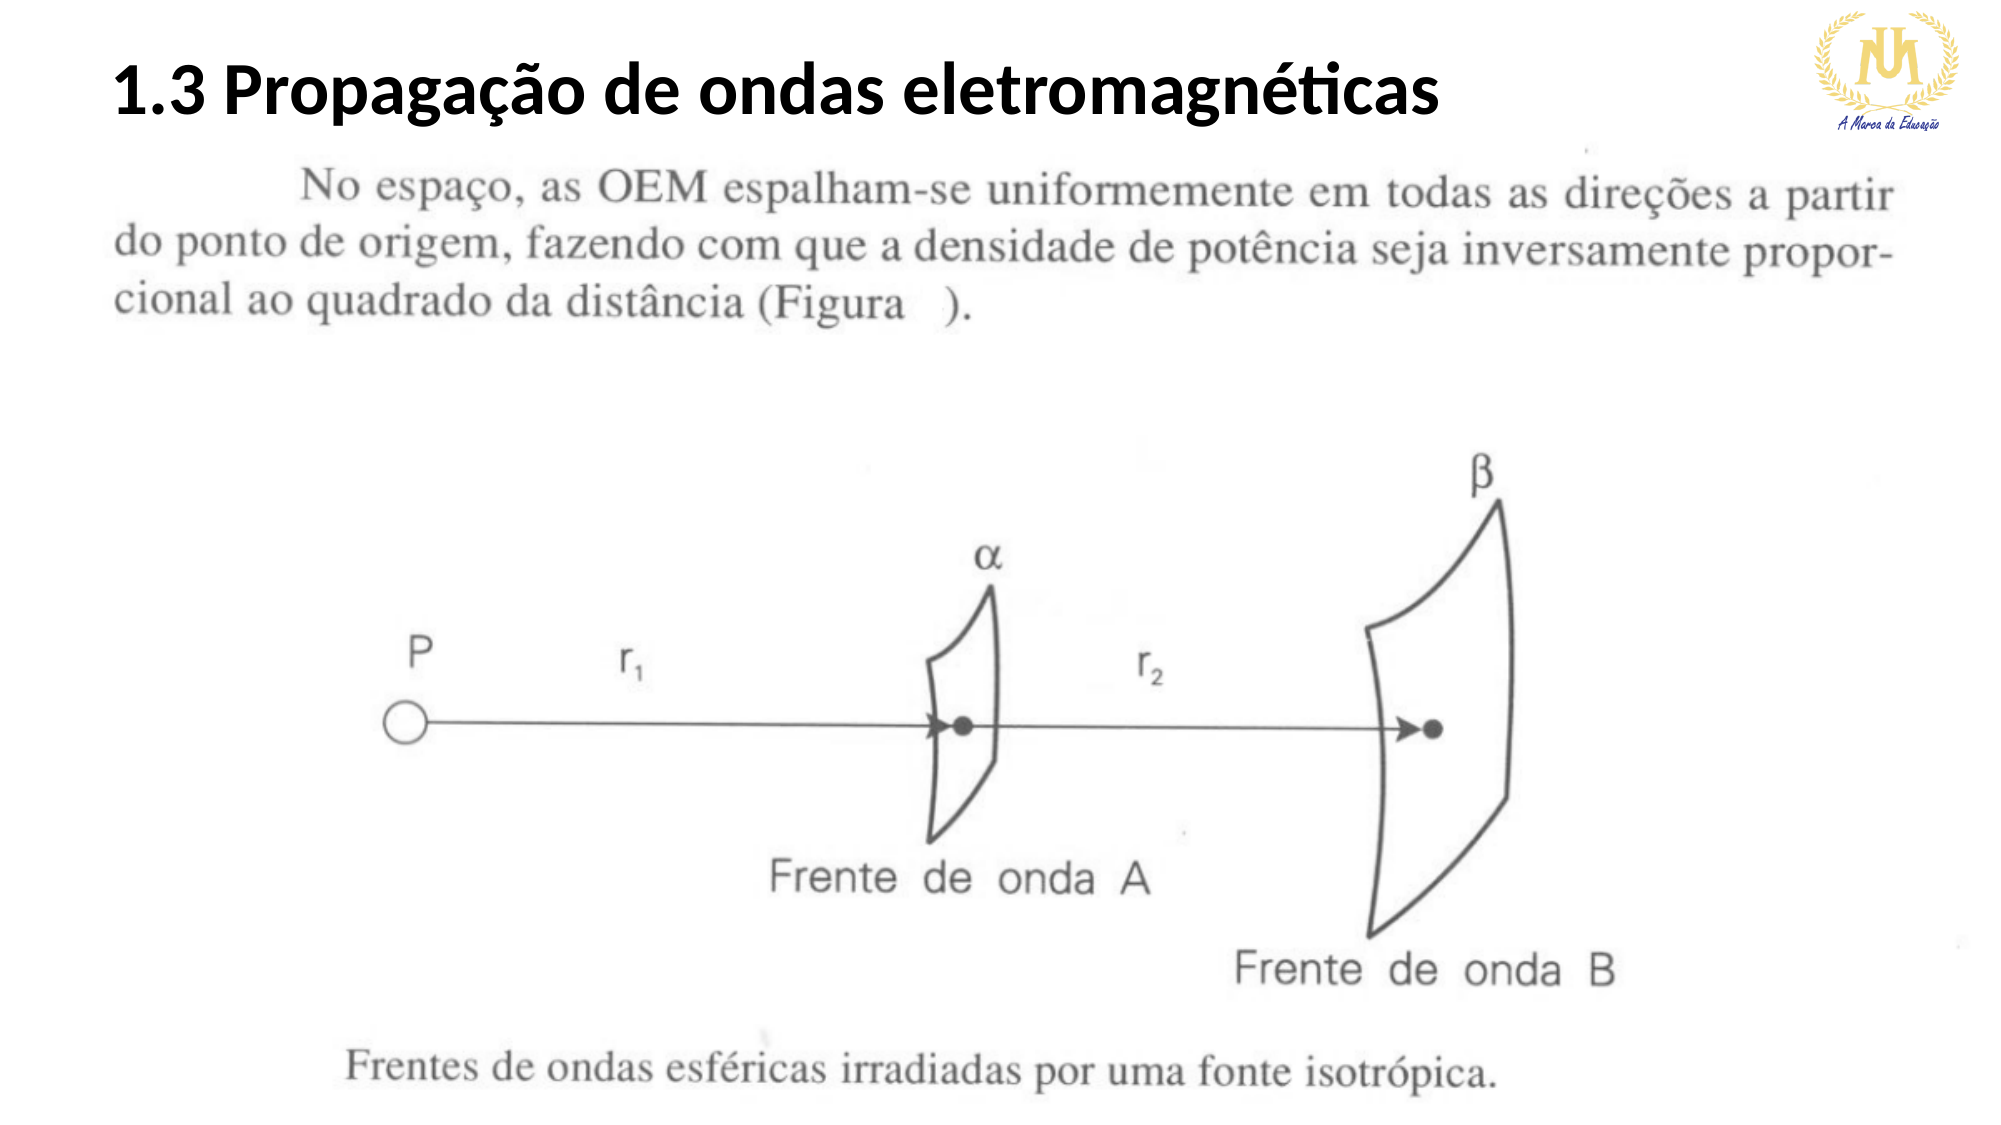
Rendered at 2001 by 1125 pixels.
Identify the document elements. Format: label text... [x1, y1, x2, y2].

text_box 1.3 Propagação de ondas eletromagnéticas [71, 11, 1873, 140]
picture [25, 140, 1975, 1123]
picture [1814, 11, 1959, 131]
